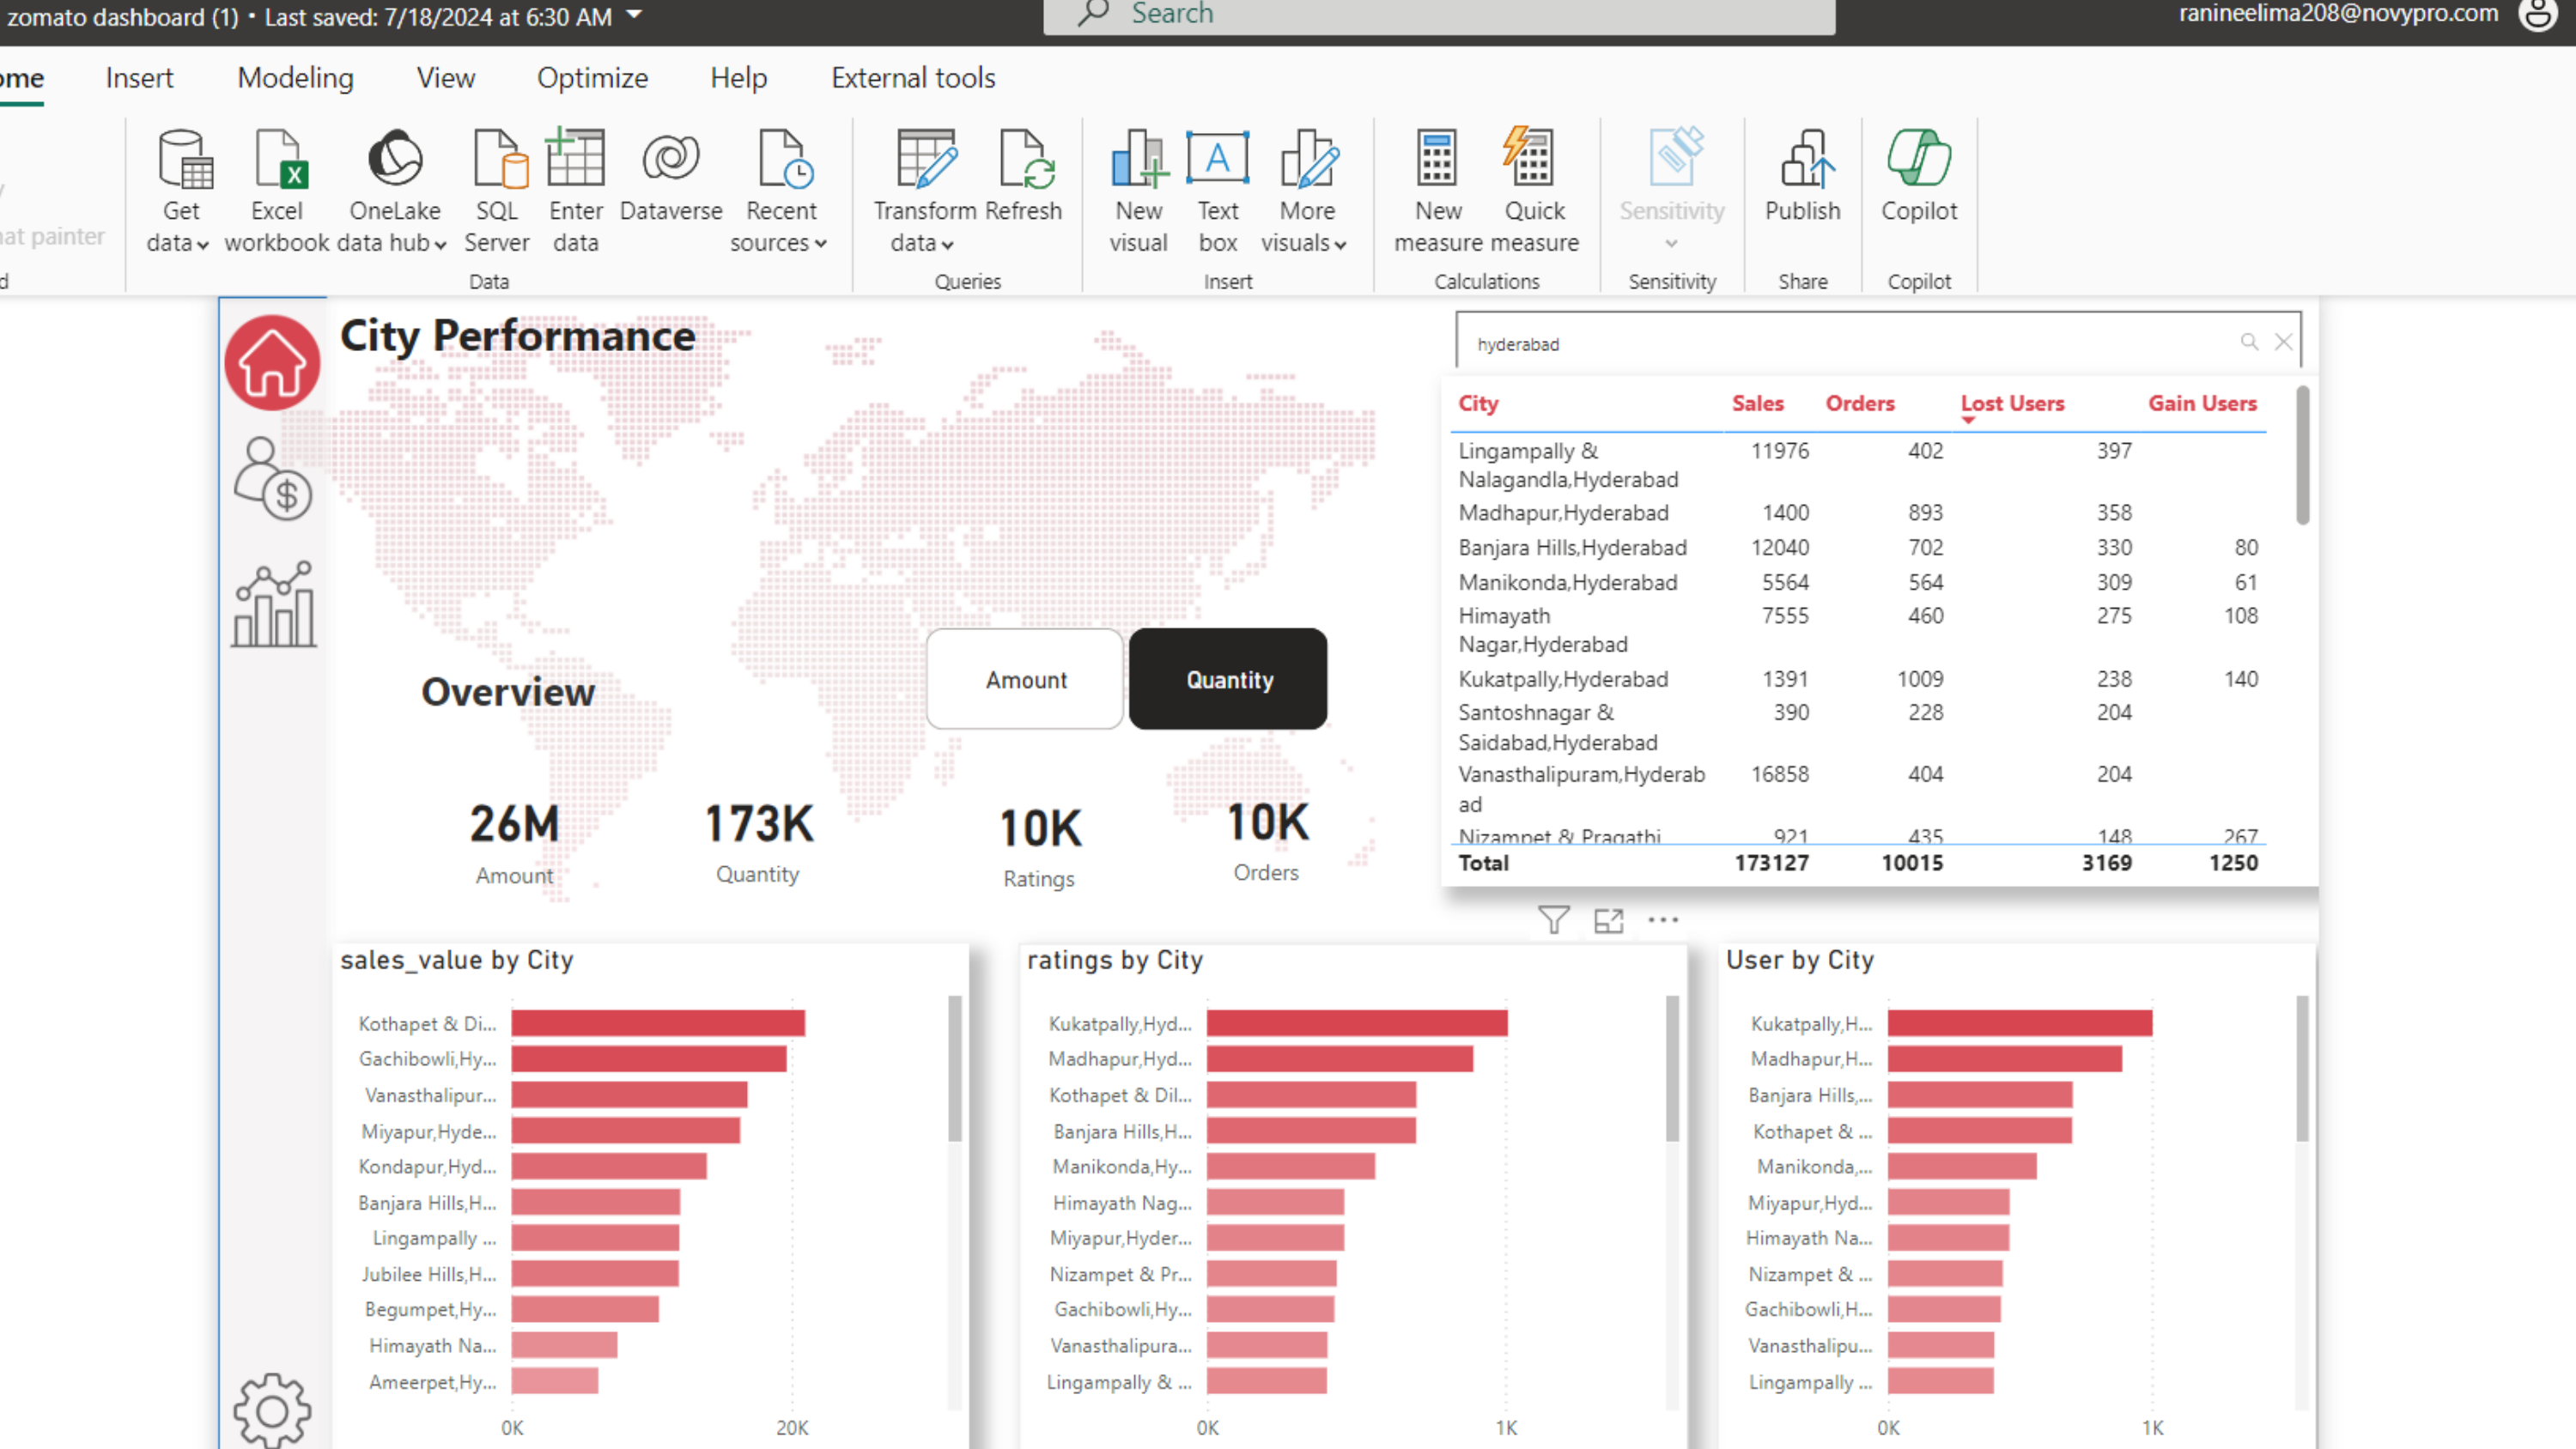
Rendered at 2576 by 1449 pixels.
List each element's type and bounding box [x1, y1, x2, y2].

text_box [0, 0, 2576, 1449]
